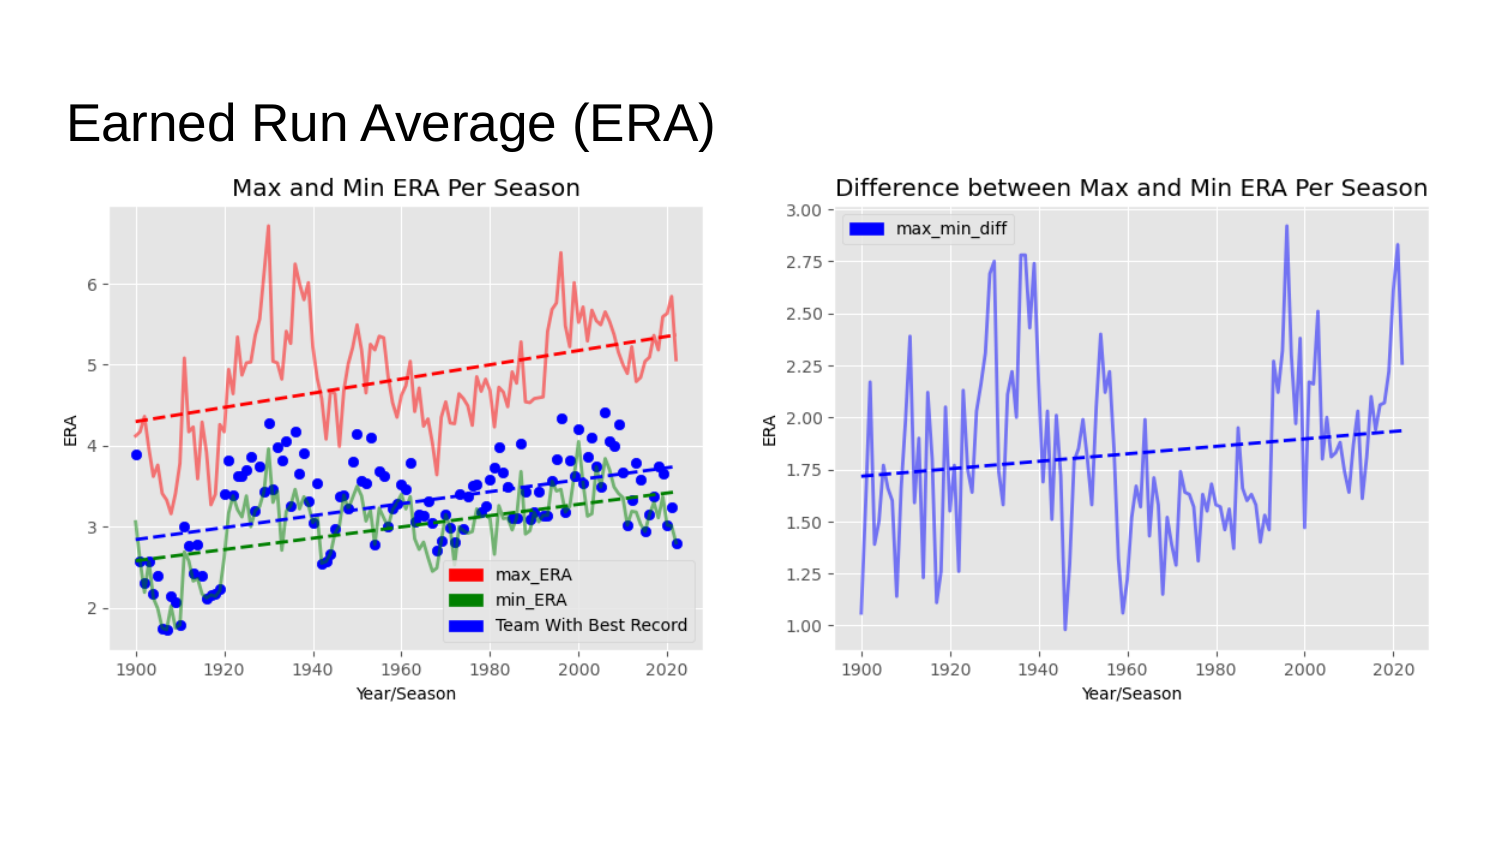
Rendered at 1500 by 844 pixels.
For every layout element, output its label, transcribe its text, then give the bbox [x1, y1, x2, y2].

picture [749, 166, 1441, 714]
title Earned Run Average (ERA) [51, 72, 1449, 167]
picture [50, 166, 716, 714]
